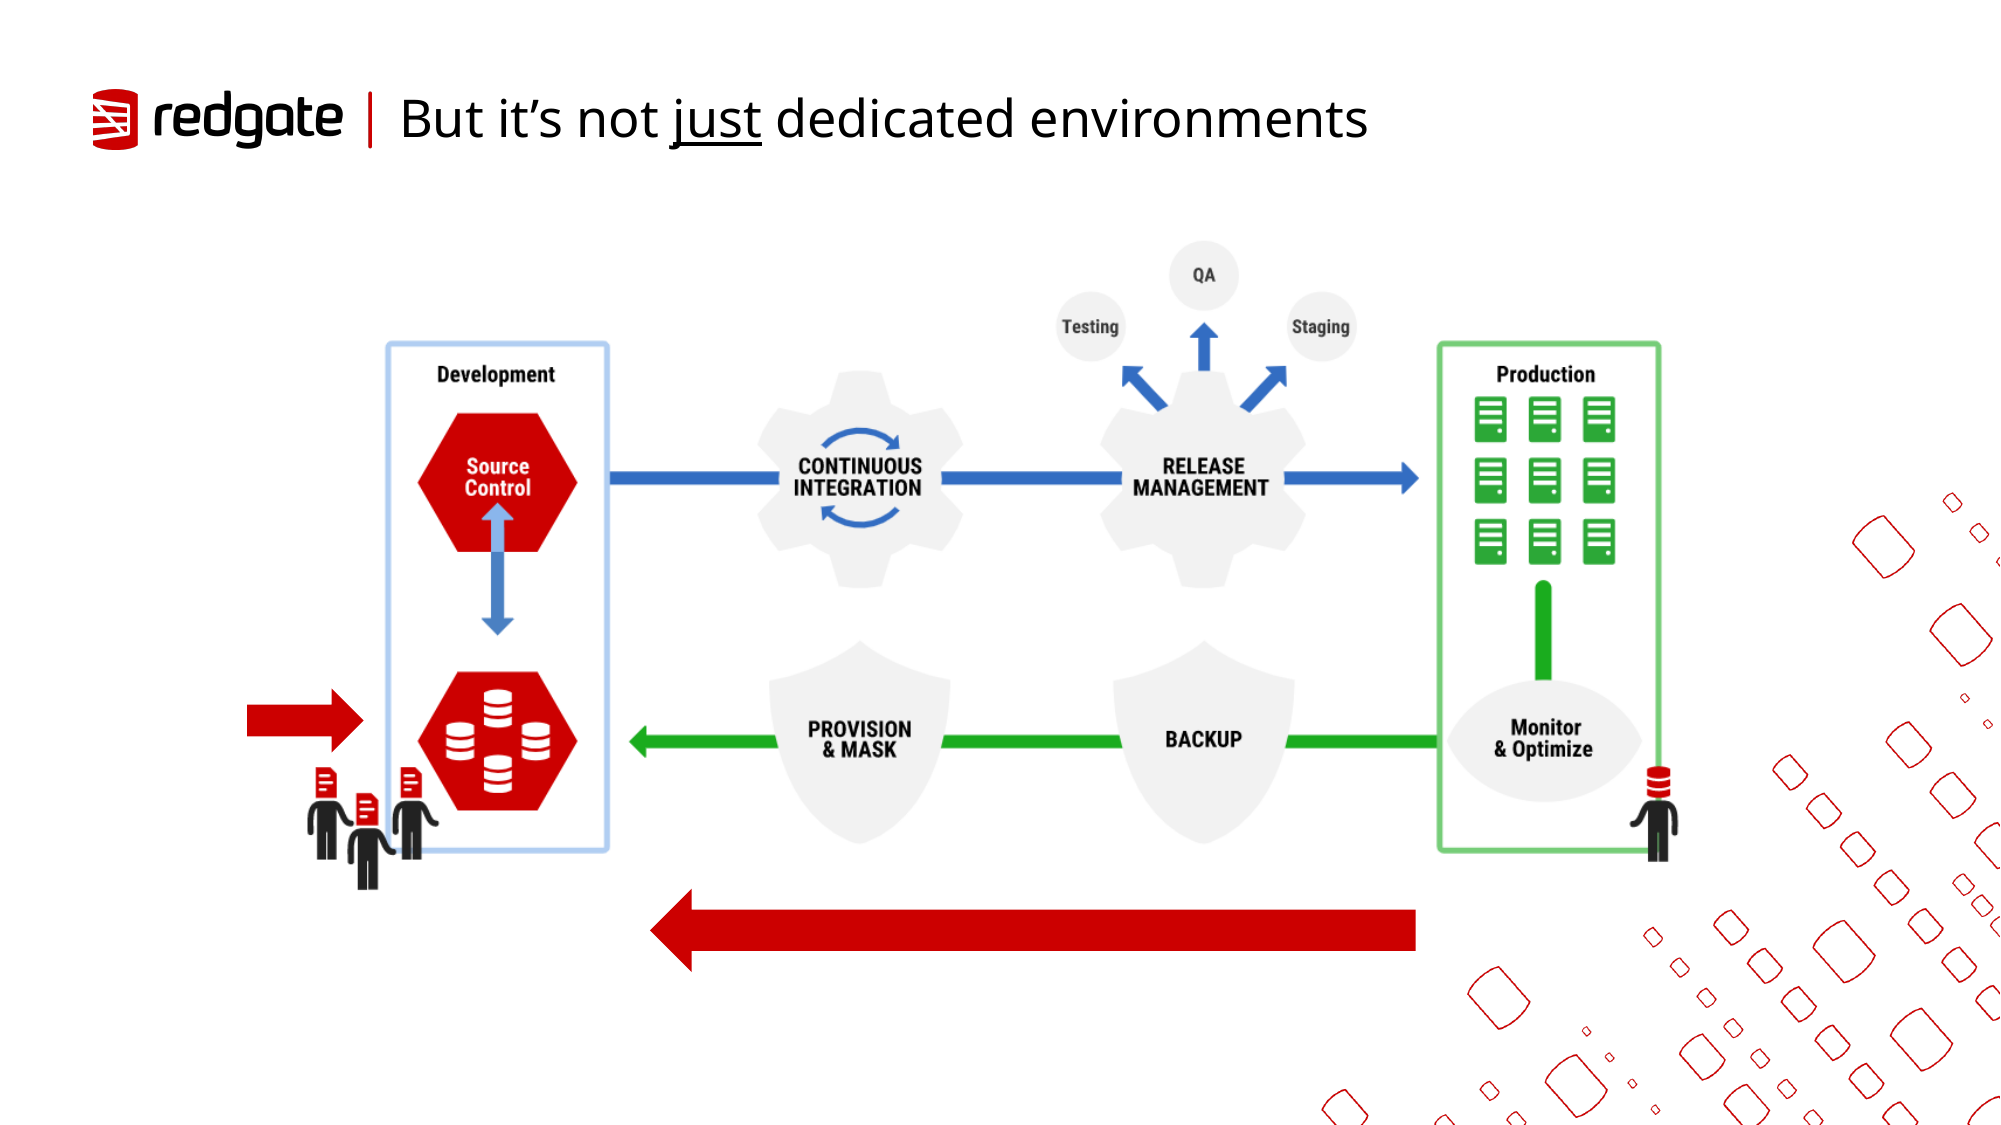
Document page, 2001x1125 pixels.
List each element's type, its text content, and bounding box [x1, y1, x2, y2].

text_box [649, 893, 1295, 973]
picture [93, 89, 372, 150]
text_box But it’s not just dedicated environments [384, 78, 1779, 156]
picture [248, 208, 2000, 1125]
